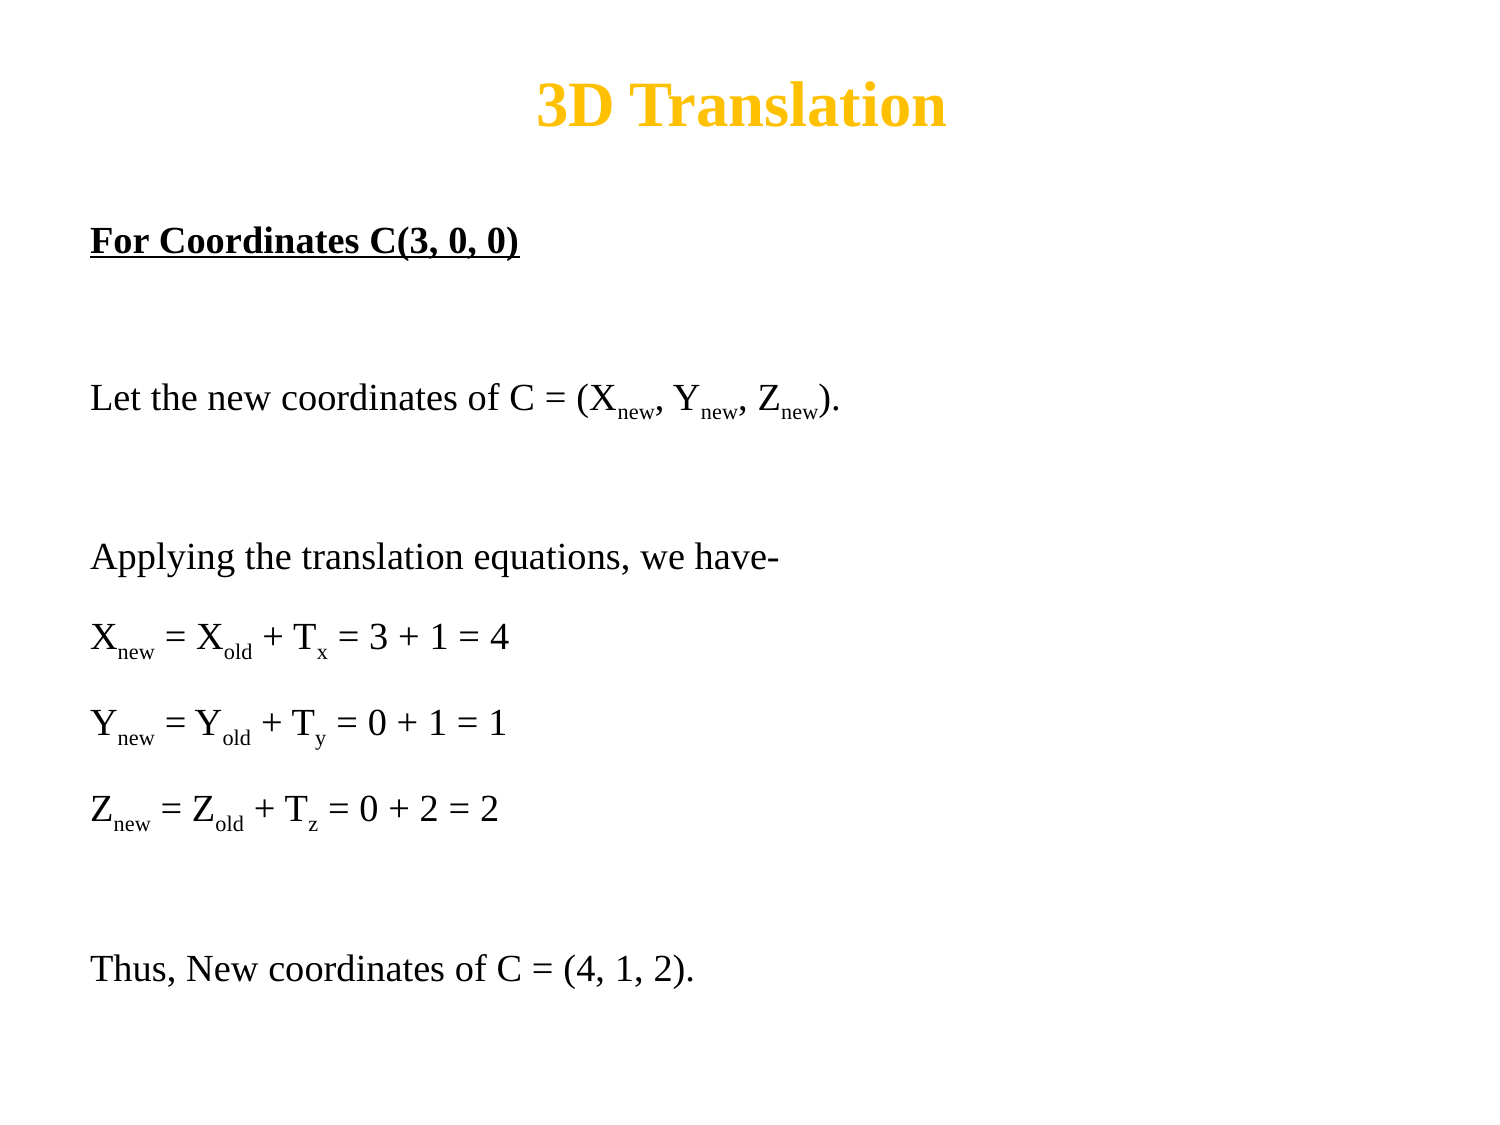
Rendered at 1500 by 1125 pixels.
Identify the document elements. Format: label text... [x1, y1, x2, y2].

list For Coordinates C(3, 0, 0) Let the new coordinates of C = (Xnew, Ynew, Znew). Applying the translation equations, we have- Xnew = Xold + Tx = 3 + 1 = 4 Ynew = Yold + Ty = 0 + 1 = 1 Znew = Zold + Tz = 0 + 2 = 2 Thus, New coordinates of C = (4, 1, 2). [75, 243, 1425, 1005]
title 3D Translation [75, 54, 1425, 243]
